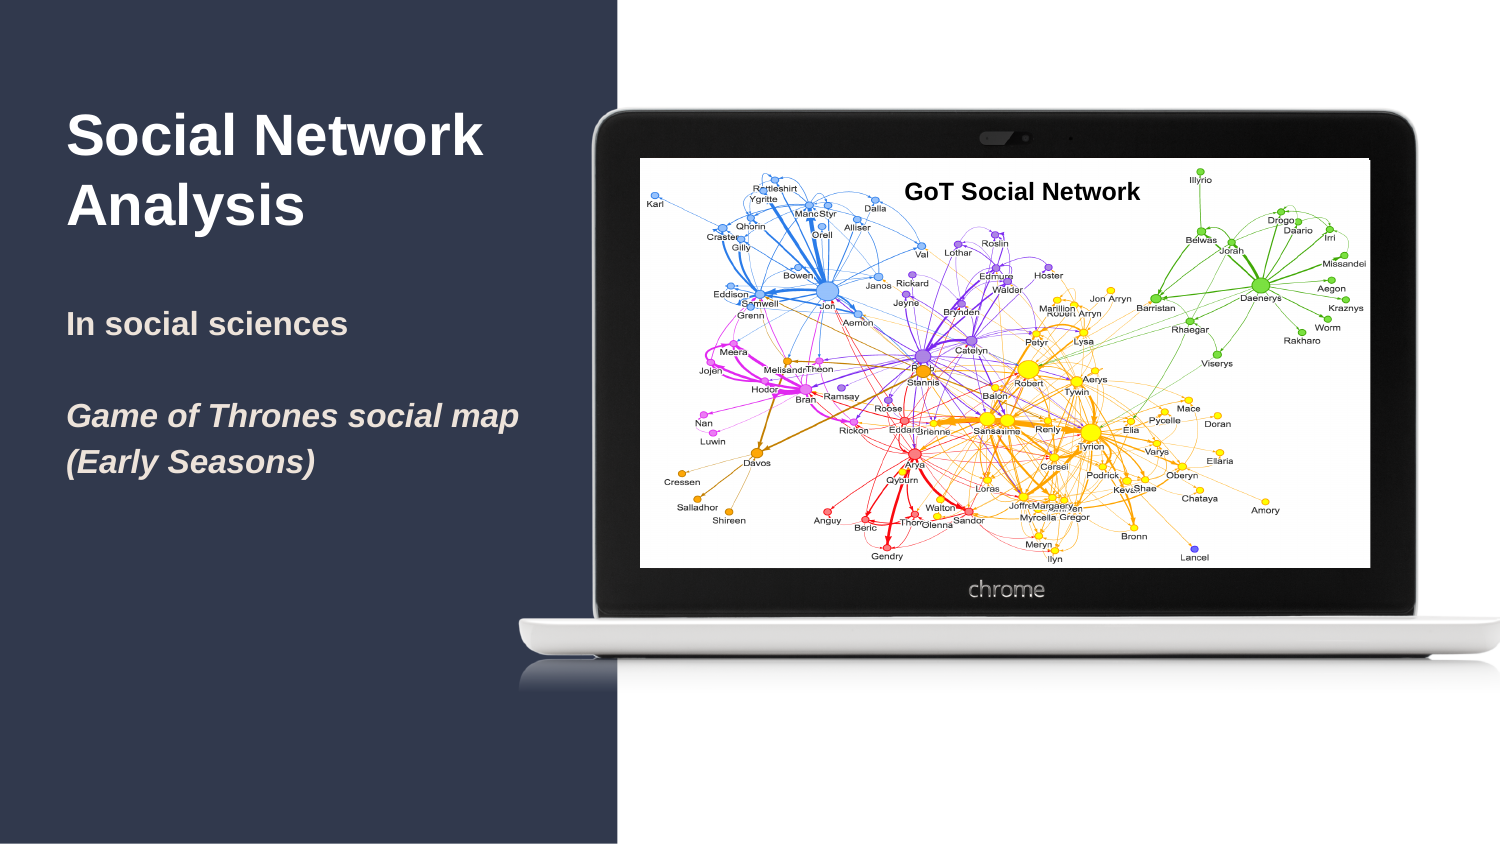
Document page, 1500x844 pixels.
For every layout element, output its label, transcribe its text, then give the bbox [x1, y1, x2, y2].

picture [517, 106, 1500, 694]
title Social Network Analysis [51, 82, 565, 281]
list In social sciences Game of Thrones social map (Early Seasons) [51, 281, 512, 659]
